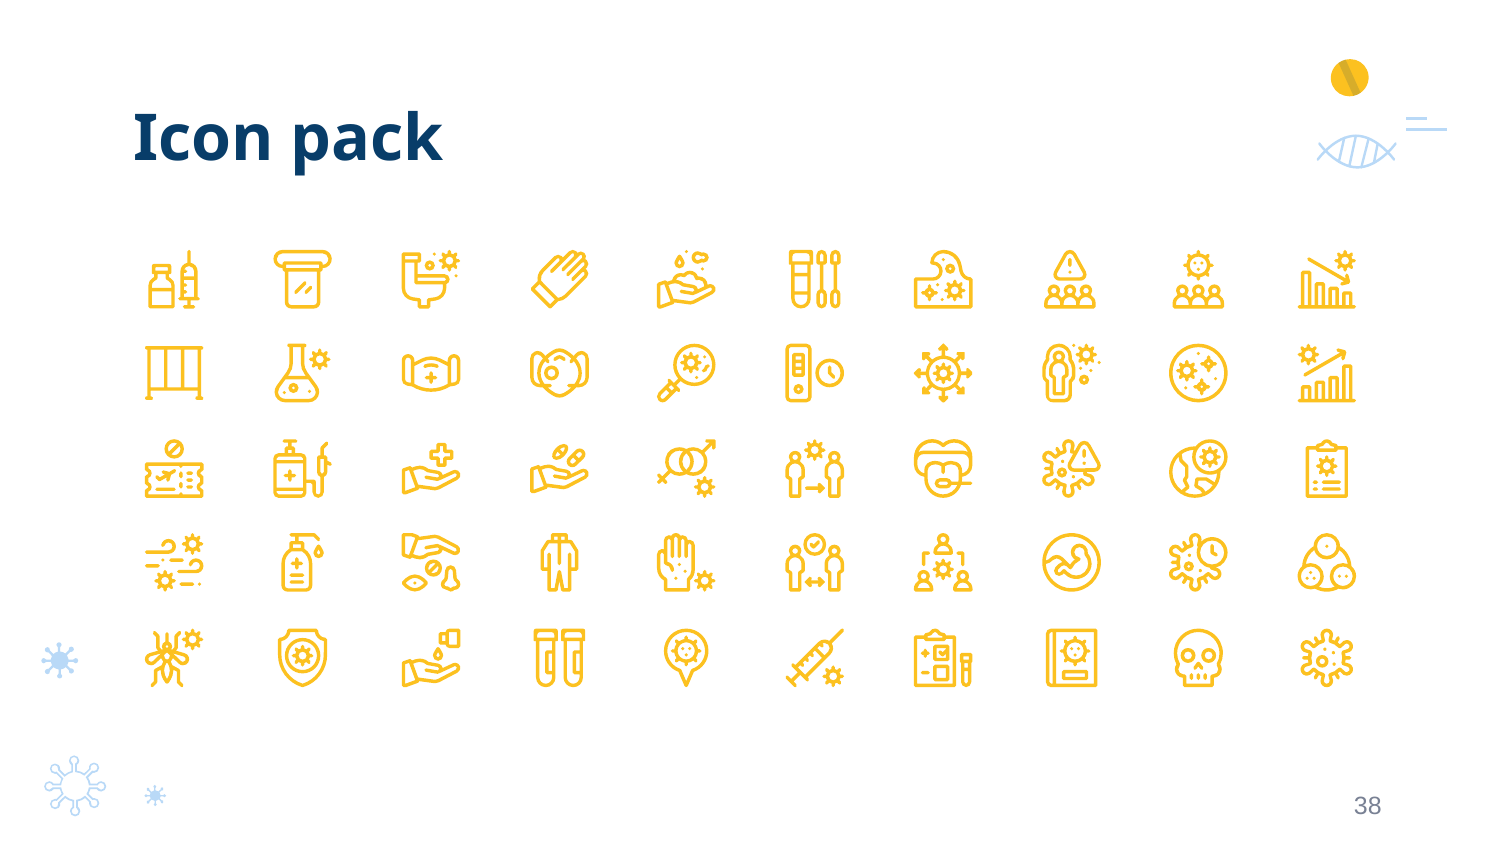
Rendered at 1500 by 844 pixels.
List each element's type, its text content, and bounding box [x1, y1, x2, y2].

text_box [824, 450, 845, 498]
text_box [402, 574, 428, 592]
text_box [1042, 533, 1101, 592]
text_box [822, 665, 845, 688]
text_box [1334, 249, 1356, 272]
text_box [273, 249, 332, 309]
text_box [785, 544, 805, 592]
text_box [145, 346, 204, 400]
text_box [438, 249, 461, 272]
text_box [1303, 348, 1347, 377]
text_box [674, 254, 685, 269]
text_box [816, 249, 827, 309]
text_box [1075, 343, 1098, 366]
text_box [154, 569, 176, 592]
text_box [144, 462, 204, 498]
text_box [281, 533, 320, 592]
text_box [693, 569, 716, 592]
text_box [663, 628, 709, 688]
text_box [1169, 439, 1228, 498]
text_box [913, 343, 973, 403]
text_box [531, 249, 589, 309]
text_box [1044, 284, 1096, 309]
text_box [1172, 284, 1225, 309]
text_box [956, 551, 965, 567]
text_box [1182, 249, 1214, 281]
text_box [144, 564, 160, 568]
text_box [932, 558, 955, 581]
text_box [424, 559, 443, 577]
text_box [277, 628, 328, 688]
text_box [656, 343, 716, 403]
text_box [144, 538, 176, 554]
text_box [440, 565, 461, 592]
text_box [401, 354, 461, 392]
title Icon pack [118, 88, 1382, 182]
text_box [803, 533, 827, 556]
text_box [785, 343, 812, 403]
text_box [656, 532, 695, 592]
text_box [657, 439, 716, 484]
text_box [401, 252, 450, 309]
text_box [1305, 439, 1348, 498]
text_box [691, 251, 709, 264]
text_box [1169, 343, 1228, 403]
text_box [401, 465, 461, 495]
text_box [785, 628, 844, 688]
text_box [788, 249, 814, 309]
text_box [169, 558, 184, 562]
text_box [164, 439, 184, 459]
text_box [308, 348, 331, 371]
text_box [1297, 533, 1357, 592]
text_box [1045, 628, 1098, 688]
text_box [1307, 259, 1351, 286]
text_box [913, 249, 973, 309]
text_box [693, 476, 716, 498]
text_box [179, 582, 195, 586]
text_box [1169, 533, 1228, 592]
text_box [177, 558, 204, 574]
text_box [181, 533, 204, 555]
text_box [803, 439, 826, 461]
text_box [561, 628, 586, 688]
text_box [181, 628, 204, 651]
text_box [401, 658, 461, 688]
text_box [921, 551, 930, 567]
text_box [401, 533, 460, 560]
text_box [913, 628, 957, 688]
text_box [1173, 628, 1223, 688]
text_box [273, 439, 332, 498]
text_box [274, 343, 320, 403]
text_box [438, 628, 461, 649]
text_box [824, 544, 845, 592]
text_box [1297, 364, 1357, 403]
text_box [533, 628, 558, 688]
text_box [1078, 374, 1090, 385]
text_box [830, 249, 841, 309]
text_box [785, 450, 805, 498]
text_box [552, 443, 569, 460]
slide_number 38 [1059, 782, 1397, 828]
text_box [432, 647, 444, 661]
text_box [959, 652, 973, 688]
text_box [429, 442, 454, 467]
text_box [178, 249, 200, 309]
text_box [144, 631, 190, 688]
text_box [148, 263, 175, 309]
text_box [913, 569, 934, 592]
text_box [656, 270, 716, 309]
text_box [913, 439, 973, 498]
text_box [1300, 628, 1353, 688]
text_box [805, 482, 825, 494]
text_box [1042, 343, 1076, 403]
text_box [804, 576, 825, 588]
text_box [1297, 271, 1356, 309]
text_box [1053, 249, 1087, 281]
text_box [1042, 439, 1101, 498]
text_box [530, 348, 589, 398]
text_box [953, 569, 973, 592]
text_box [313, 544, 324, 559]
text_box [540, 533, 579, 592]
text_box [1297, 343, 1320, 366]
text_box [530, 464, 589, 494]
text_box [933, 533, 953, 555]
text_box [815, 358, 845, 388]
text_box [566, 448, 586, 468]
